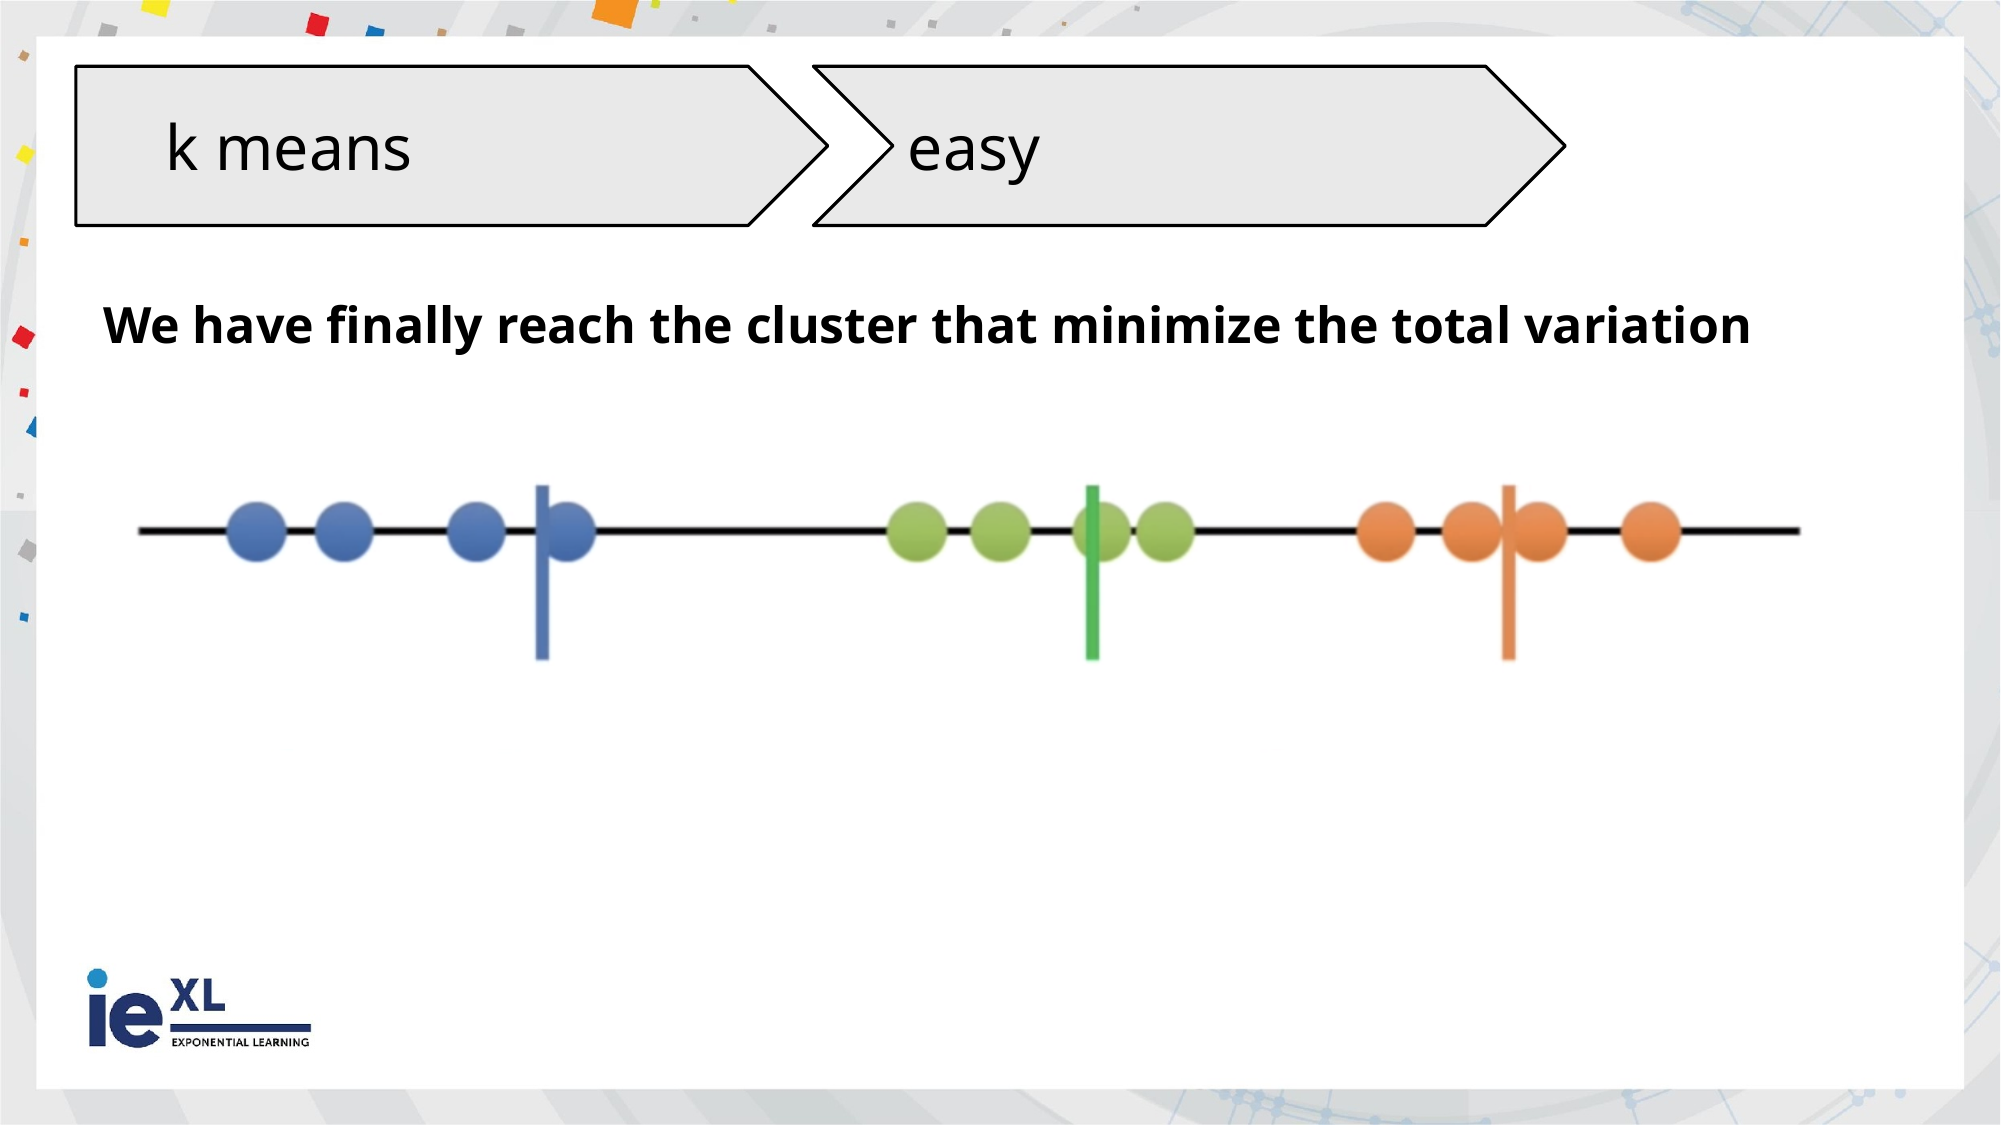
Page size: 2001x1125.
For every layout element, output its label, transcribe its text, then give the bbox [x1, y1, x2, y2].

text_box easy [813, 66, 1566, 226]
text_box We have finally reach the cluster that minimize the total variation [88, 269, 2000, 934]
picture [0, 0, 2001, 1125]
text_box k means [75, 66, 828, 226]
